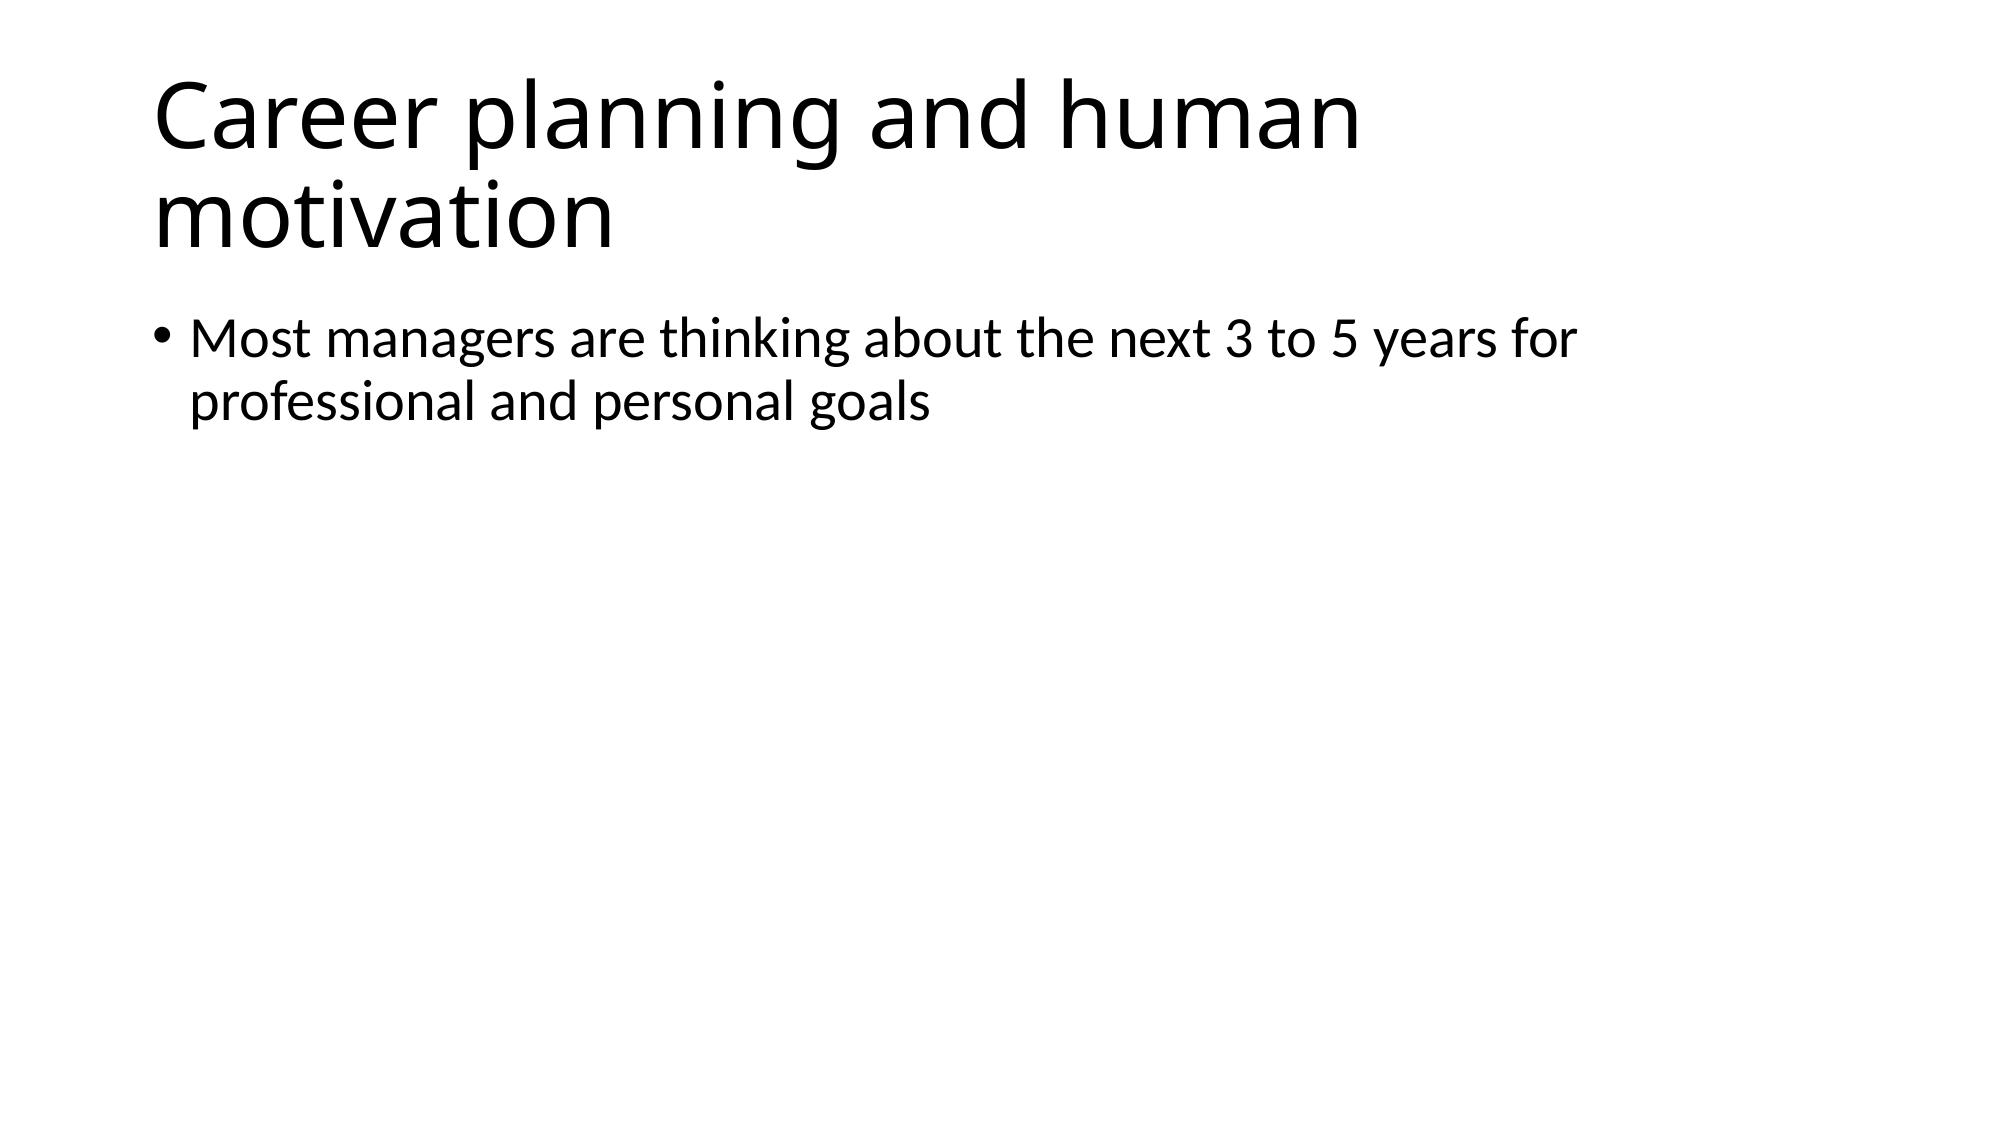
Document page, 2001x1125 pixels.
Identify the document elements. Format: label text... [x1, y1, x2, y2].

list Most managers are thinking about the next 3 to 5 years for professional and personal goals [137, 299, 1863, 1014]
title Career planning and human motivation [137, 59, 1863, 278]
